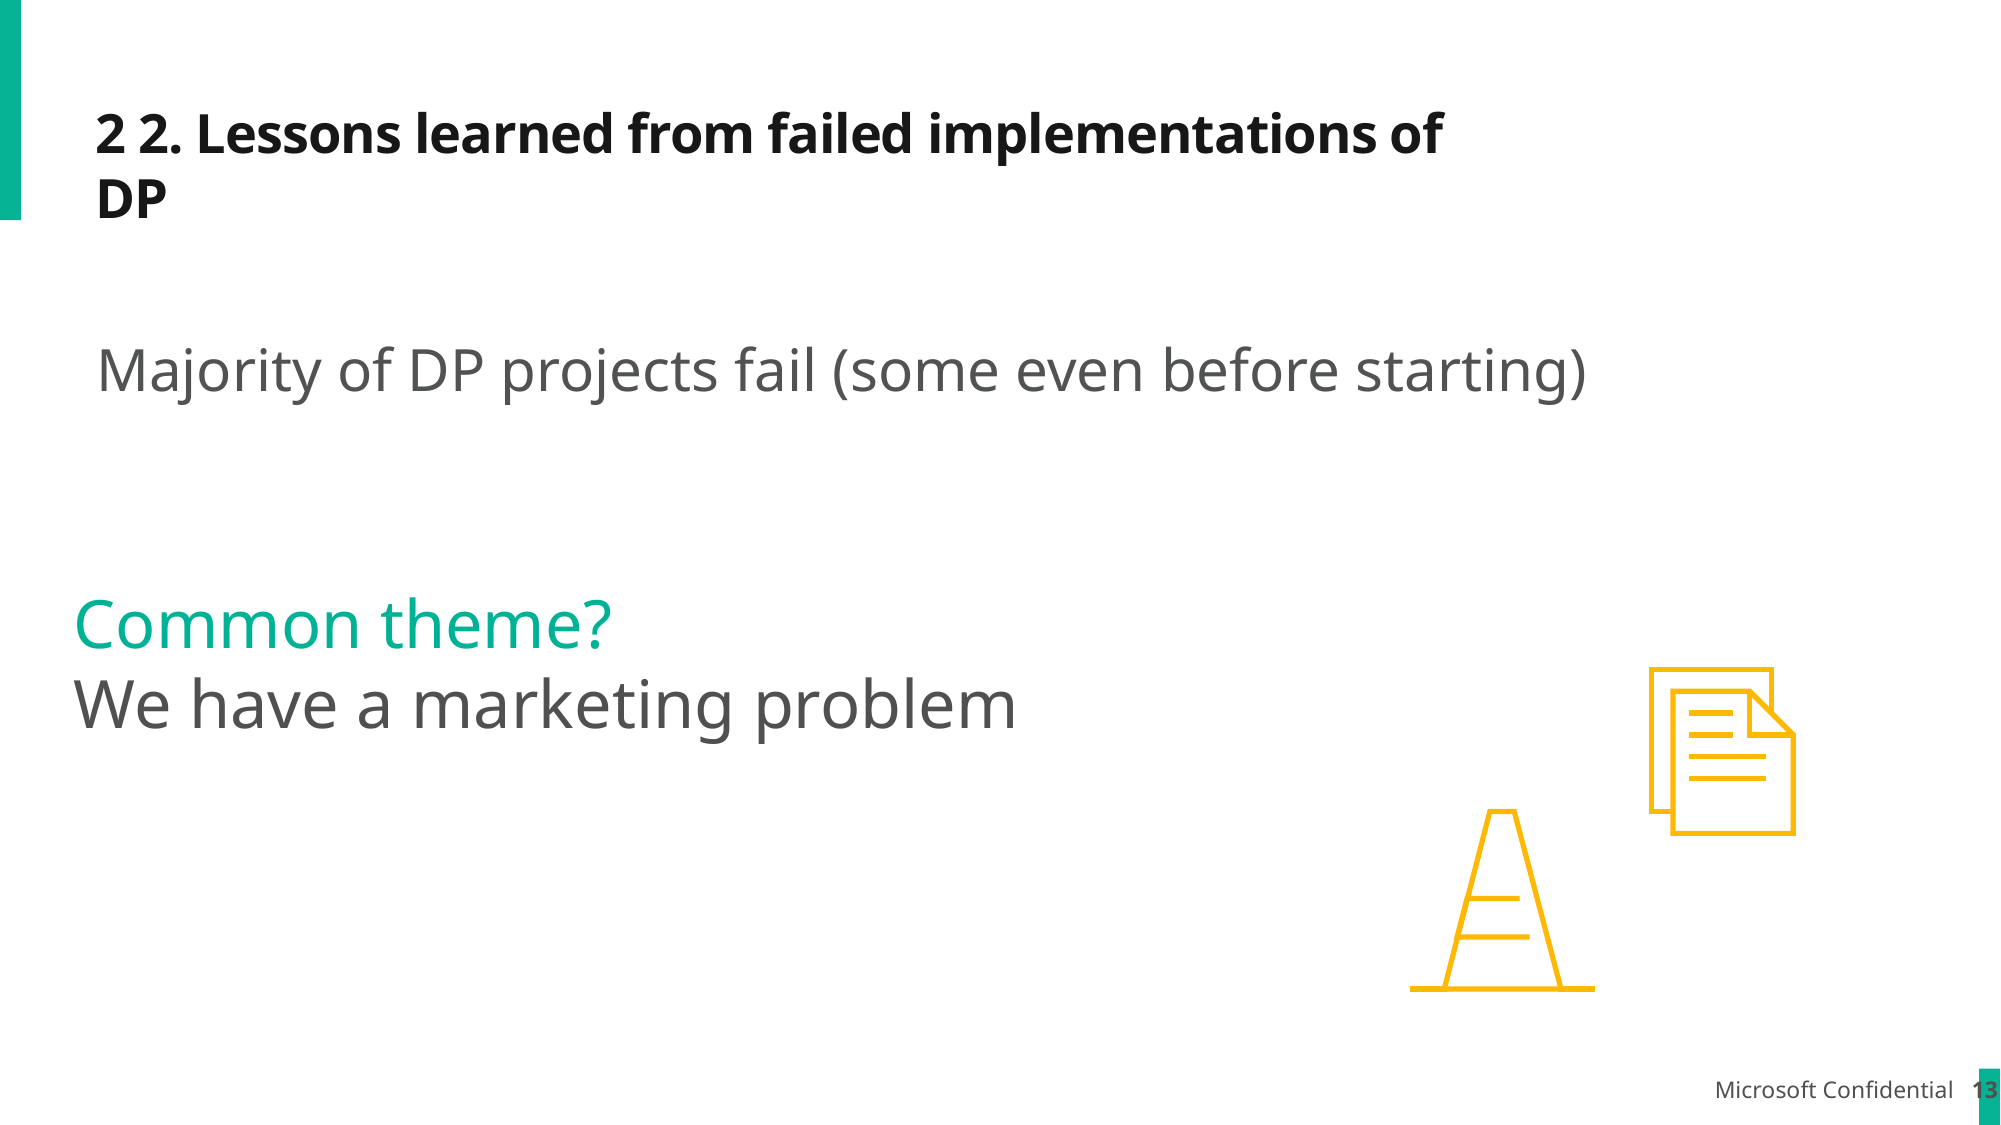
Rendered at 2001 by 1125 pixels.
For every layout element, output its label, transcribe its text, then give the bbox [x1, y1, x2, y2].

list Majority of DP projects fail (some even before starting) [96, 332, 1830, 479]
title 2 2. Lessons learned from failed implementations of DP [95, 37, 1470, 230]
text_box Common theme? We have a marketing problem [58, 574, 1035, 750]
text_box [1651, 669, 1794, 834]
text_box [1413, 811, 1593, 990]
